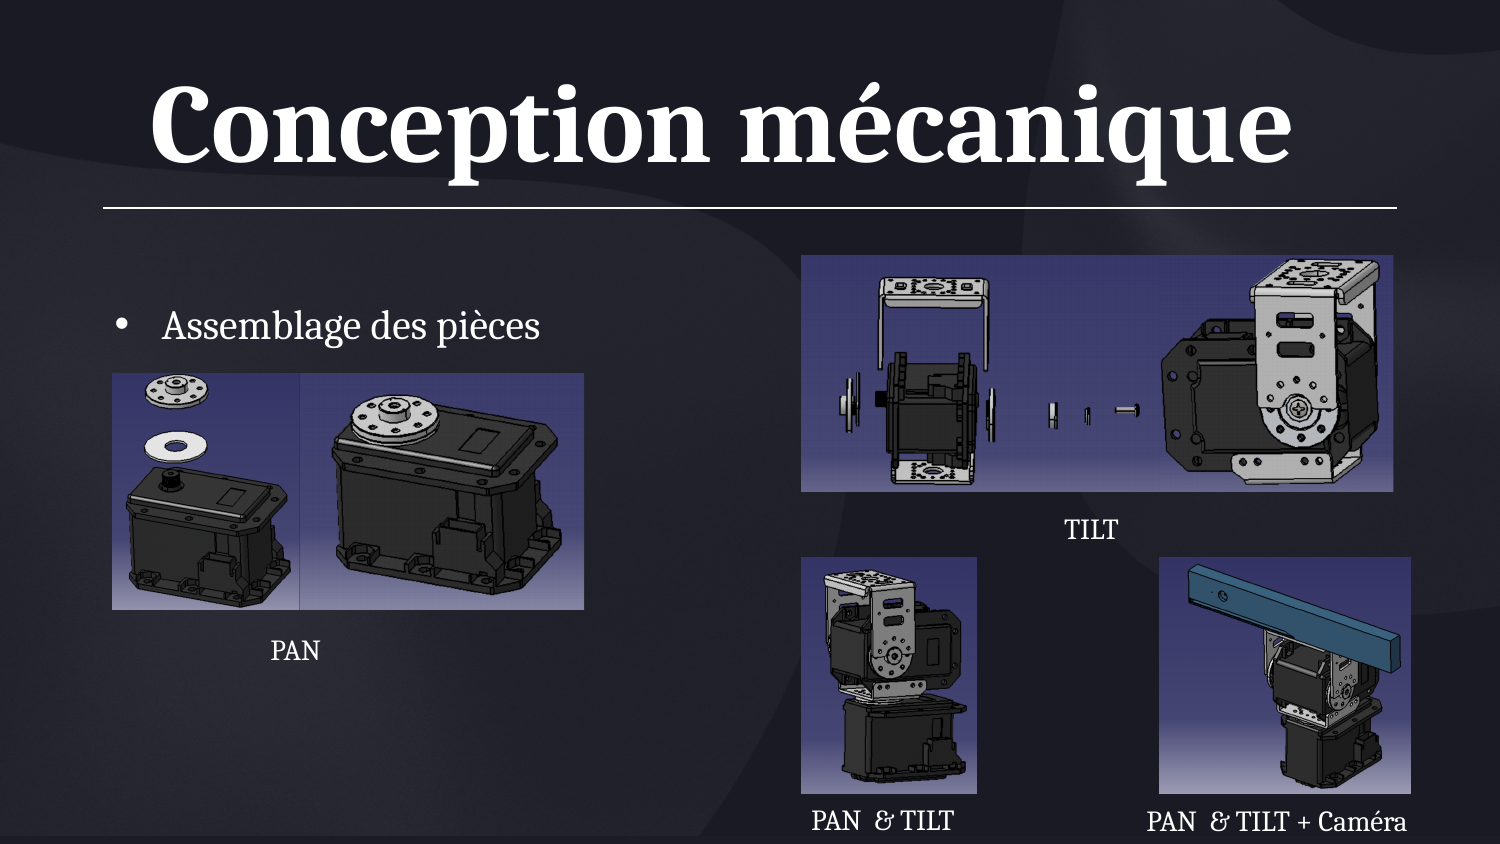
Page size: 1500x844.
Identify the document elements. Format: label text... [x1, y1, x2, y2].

text_box PAN & TILT + Caméra [1146, 794, 1423, 837]
text_box Conception mécanique [149, 50, 1350, 186]
text_box PAN [270, 624, 329, 667]
text_box TILT [1064, 503, 1134, 546]
picture [0, 0, 1500, 836]
text_box PAN & TILT [811, 794, 967, 837]
text_box Assemblage des pièces [99, 290, 624, 356]
